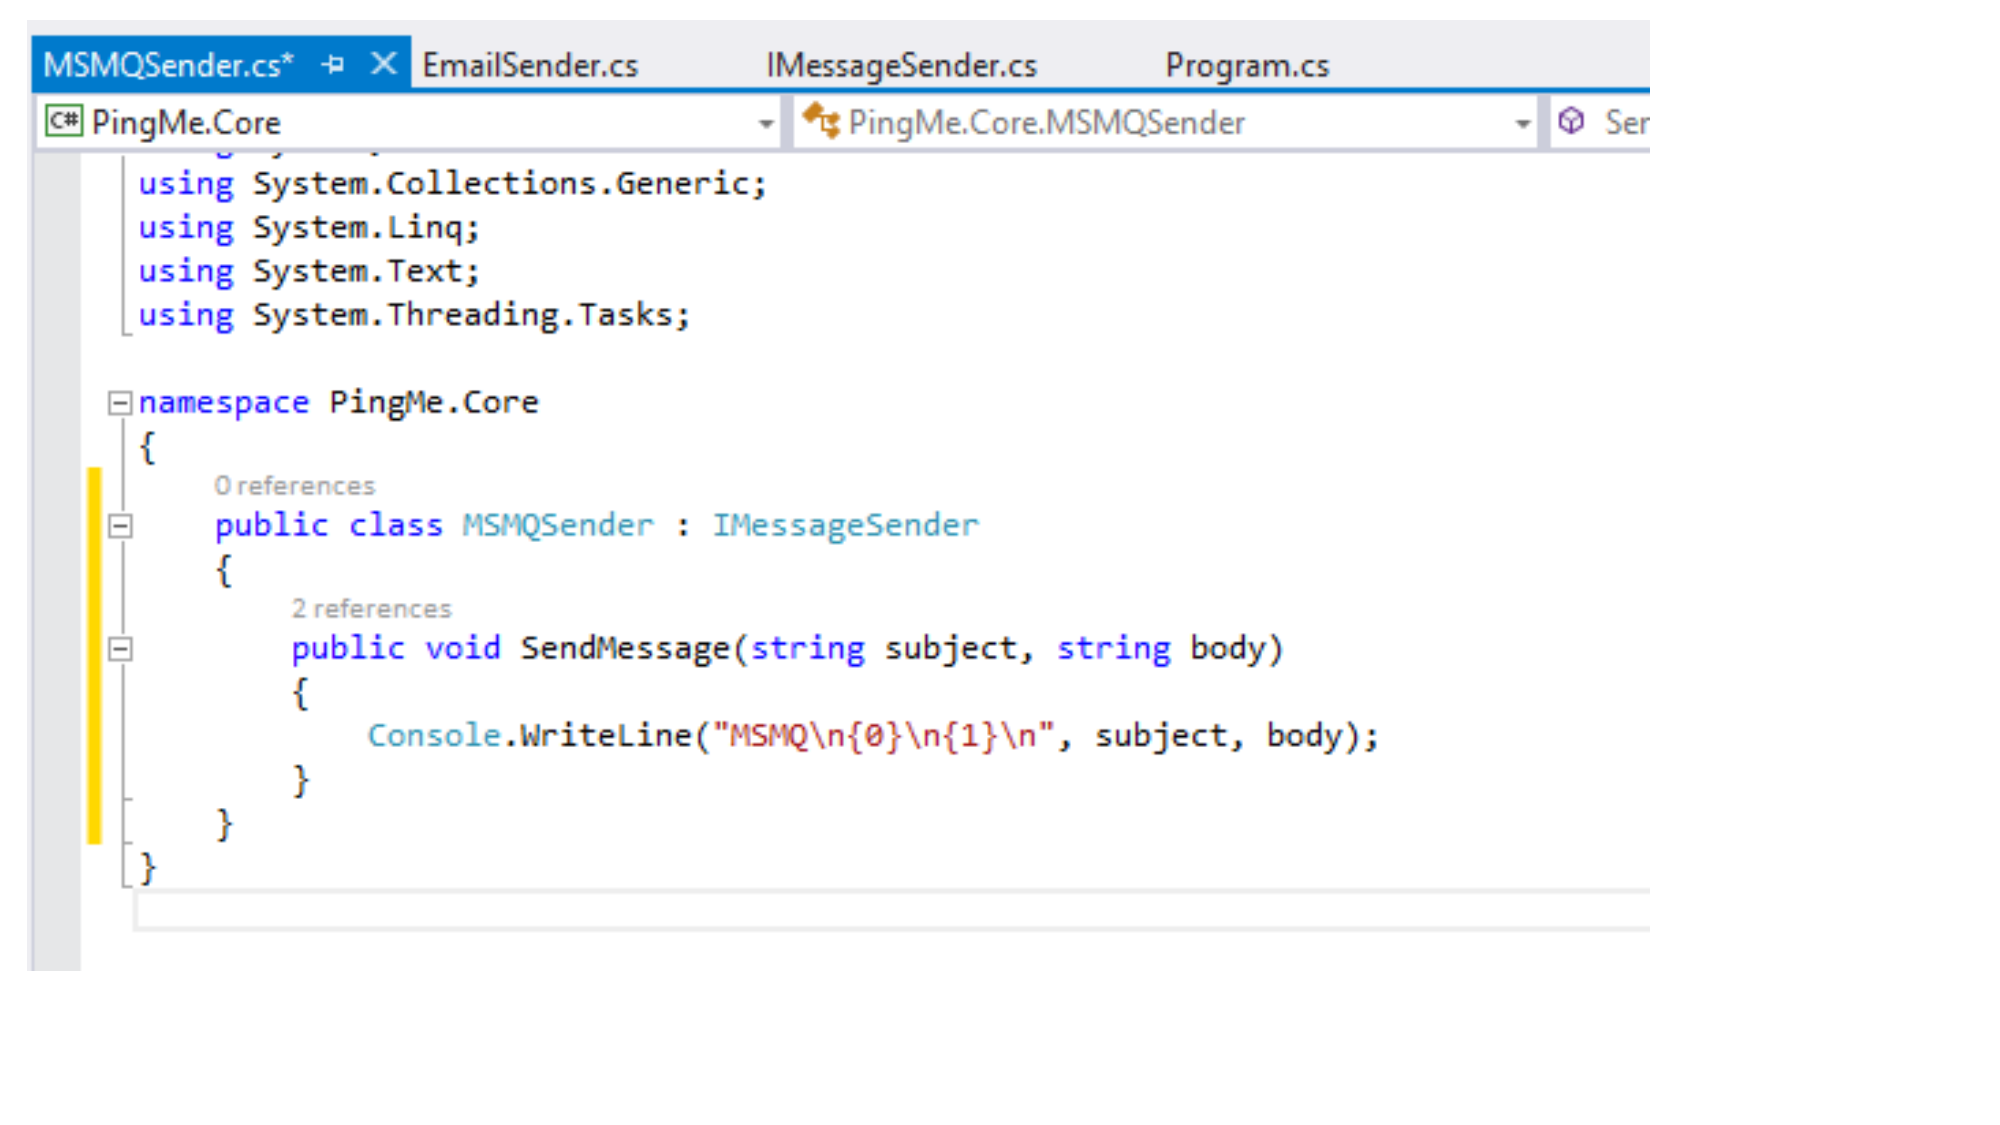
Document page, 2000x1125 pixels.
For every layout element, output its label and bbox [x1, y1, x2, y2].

picture [27, 20, 1650, 971]
